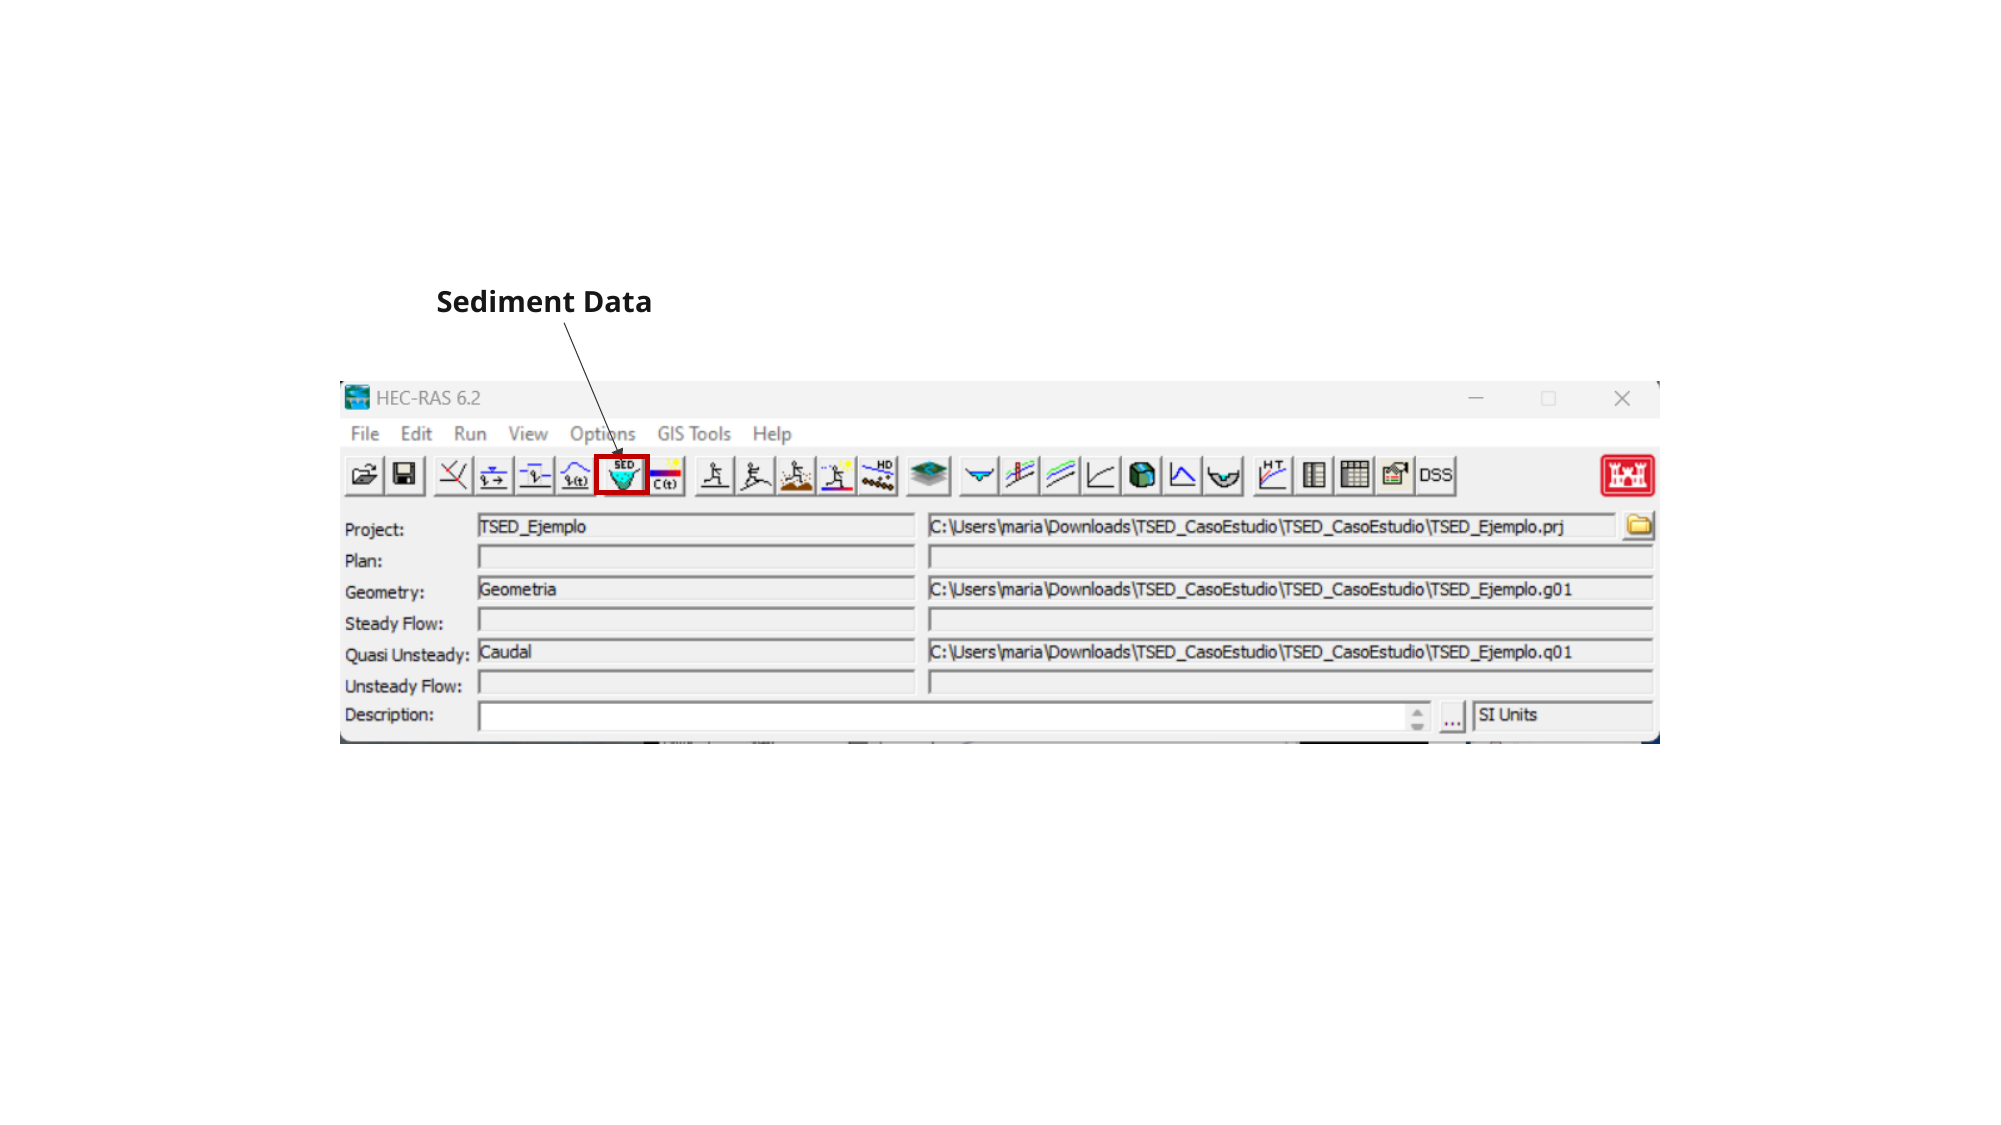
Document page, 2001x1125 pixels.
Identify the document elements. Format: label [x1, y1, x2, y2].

text_box [340, 276, 1660, 744]
